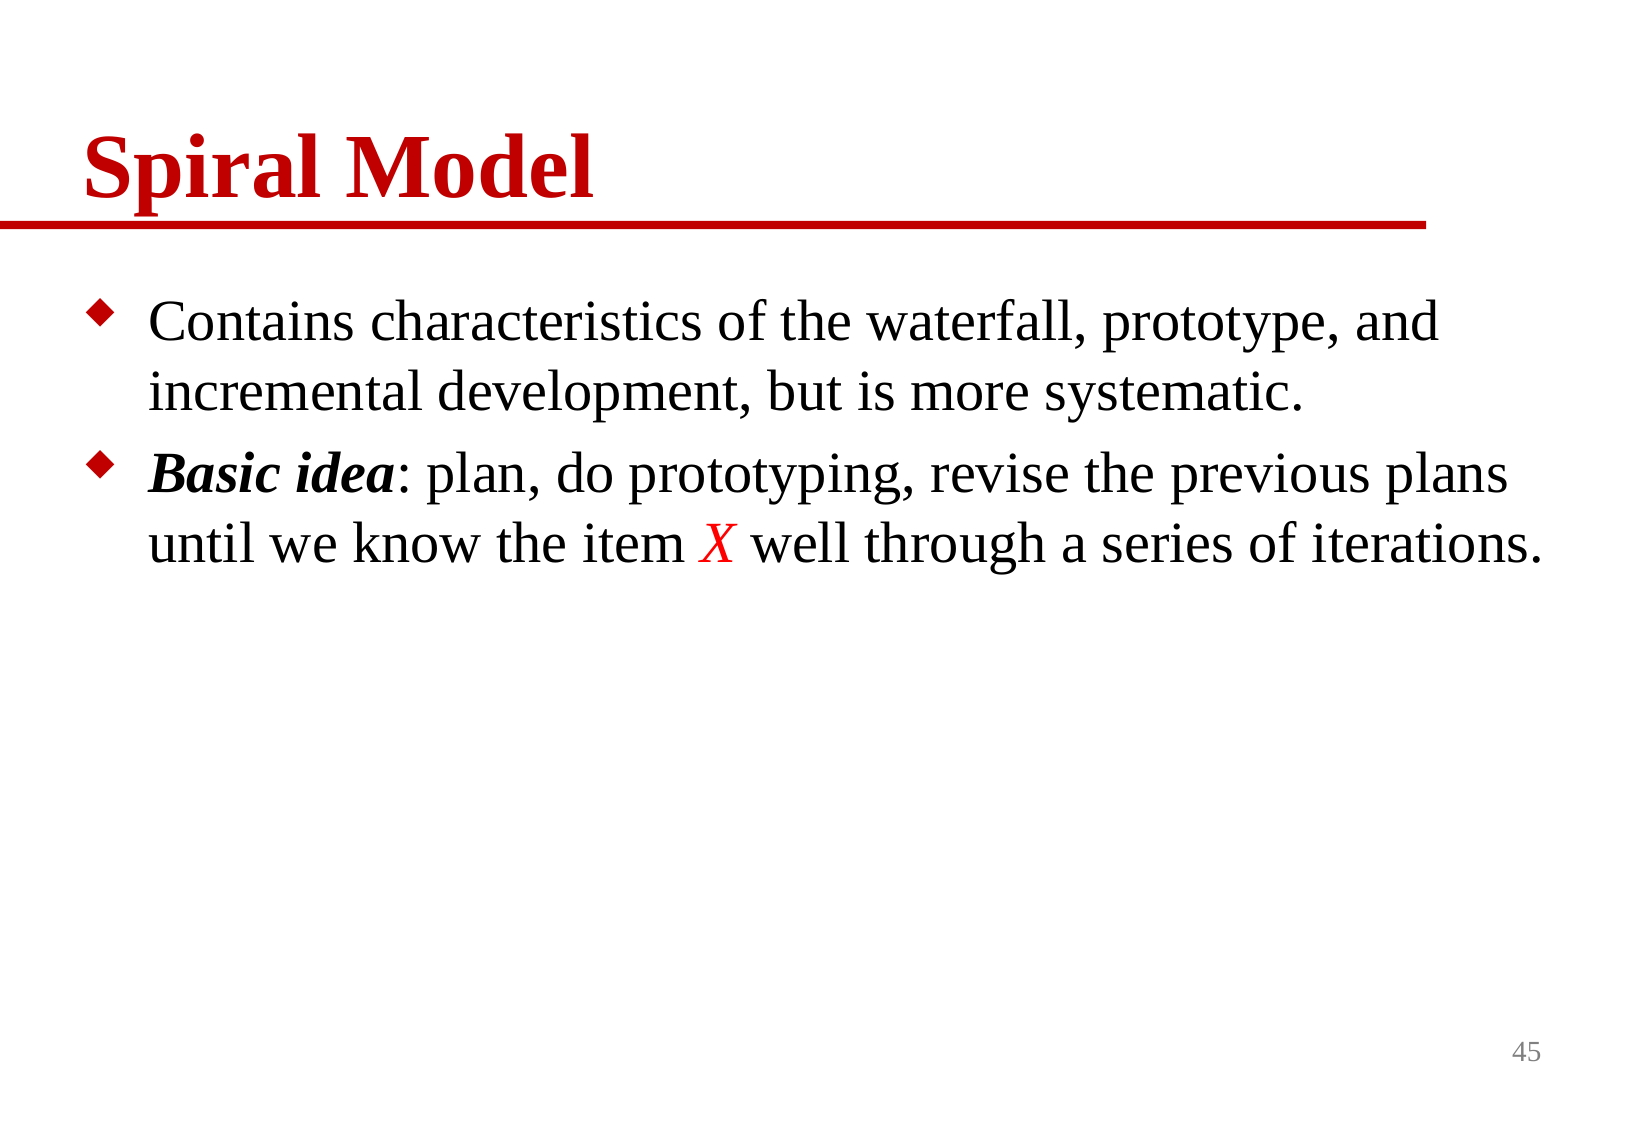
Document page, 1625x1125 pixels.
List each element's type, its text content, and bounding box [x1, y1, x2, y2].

list Contains characteristics of the waterfall, prototype, and incremental development, but is more systematic. Basic idea: plan, do prototyping, revise the previous plans until we know the item X well through a series of iterations. [67, 275, 1575, 1088]
title Spiral Model [67, 43, 1550, 225]
